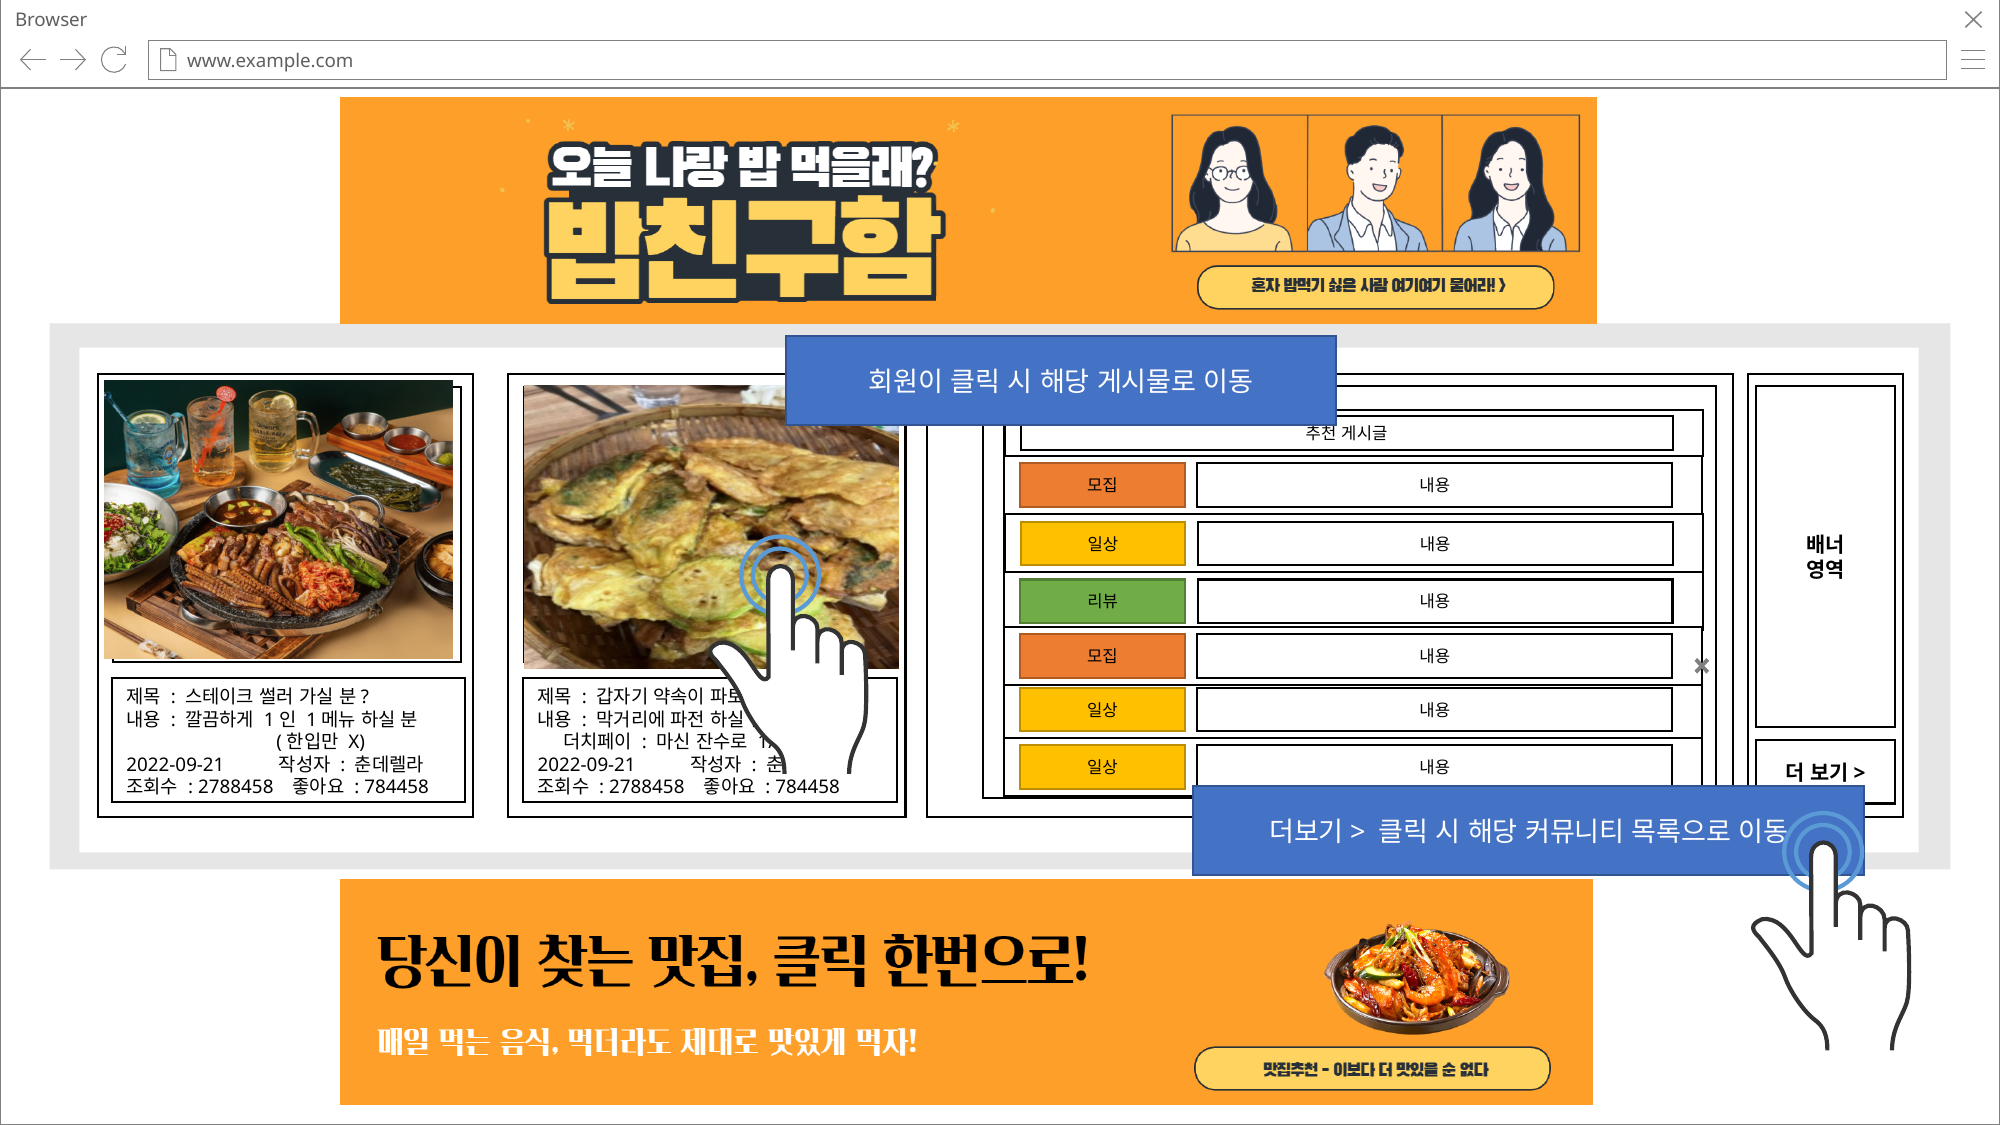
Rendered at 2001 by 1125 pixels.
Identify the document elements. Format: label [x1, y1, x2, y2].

text_box [1004, 571, 1703, 626]
text_box [1003, 685, 1703, 737]
text_box [1003, 737, 1703, 796]
text_box [97, 373, 474, 817]
text_box [1004, 514, 1703, 571]
picture [104, 380, 453, 659]
picture [340, 879, 1593, 1105]
text_box [0, 0, 2000, 1125]
text_box [1749, 813, 1911, 1051]
text_box [508, 373, 906, 818]
picture [340, 97, 1597, 324]
picture [524, 385, 899, 669]
text_box [1003, 455, 1703, 514]
text_box [1004, 410, 1703, 456]
text_box [706, 536, 868, 774]
text_box [1003, 626, 1703, 685]
